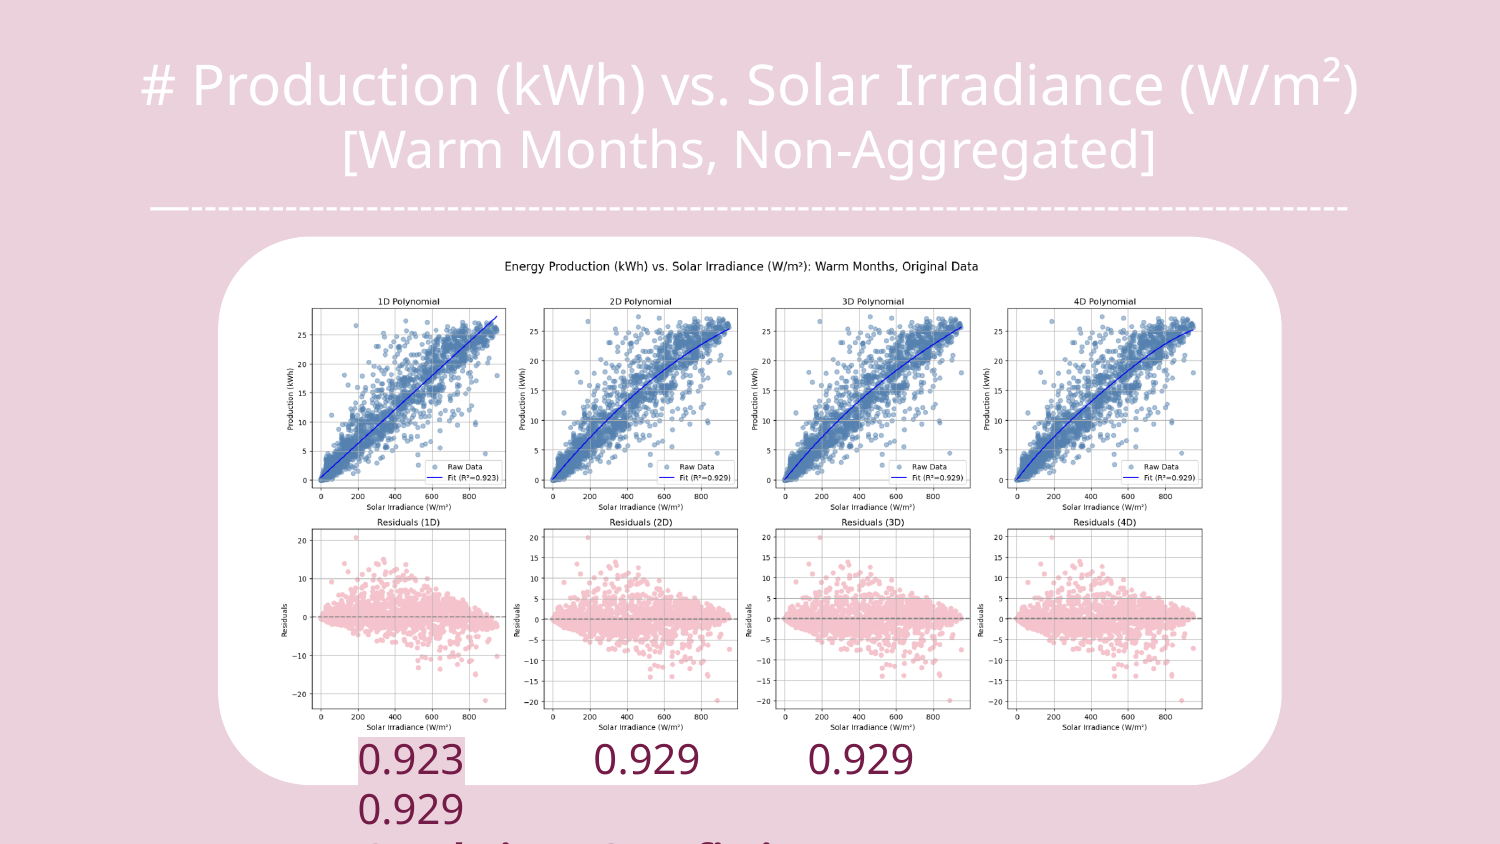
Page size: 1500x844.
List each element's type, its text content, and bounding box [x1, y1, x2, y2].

text_box 0.923 0.929 0.929 0.929 Good Fit Overfitting → [342, 745, 1183, 826]
text_box [218, 237, 1281, 785]
picture [271, 253, 1210, 737]
title # Production (kWh) vs. Solar Irradiance (W/m²) [Warm Months, Non-Aggregated] —-------------------------------------------------------------------------------------- [0, 33, 1500, 179]
